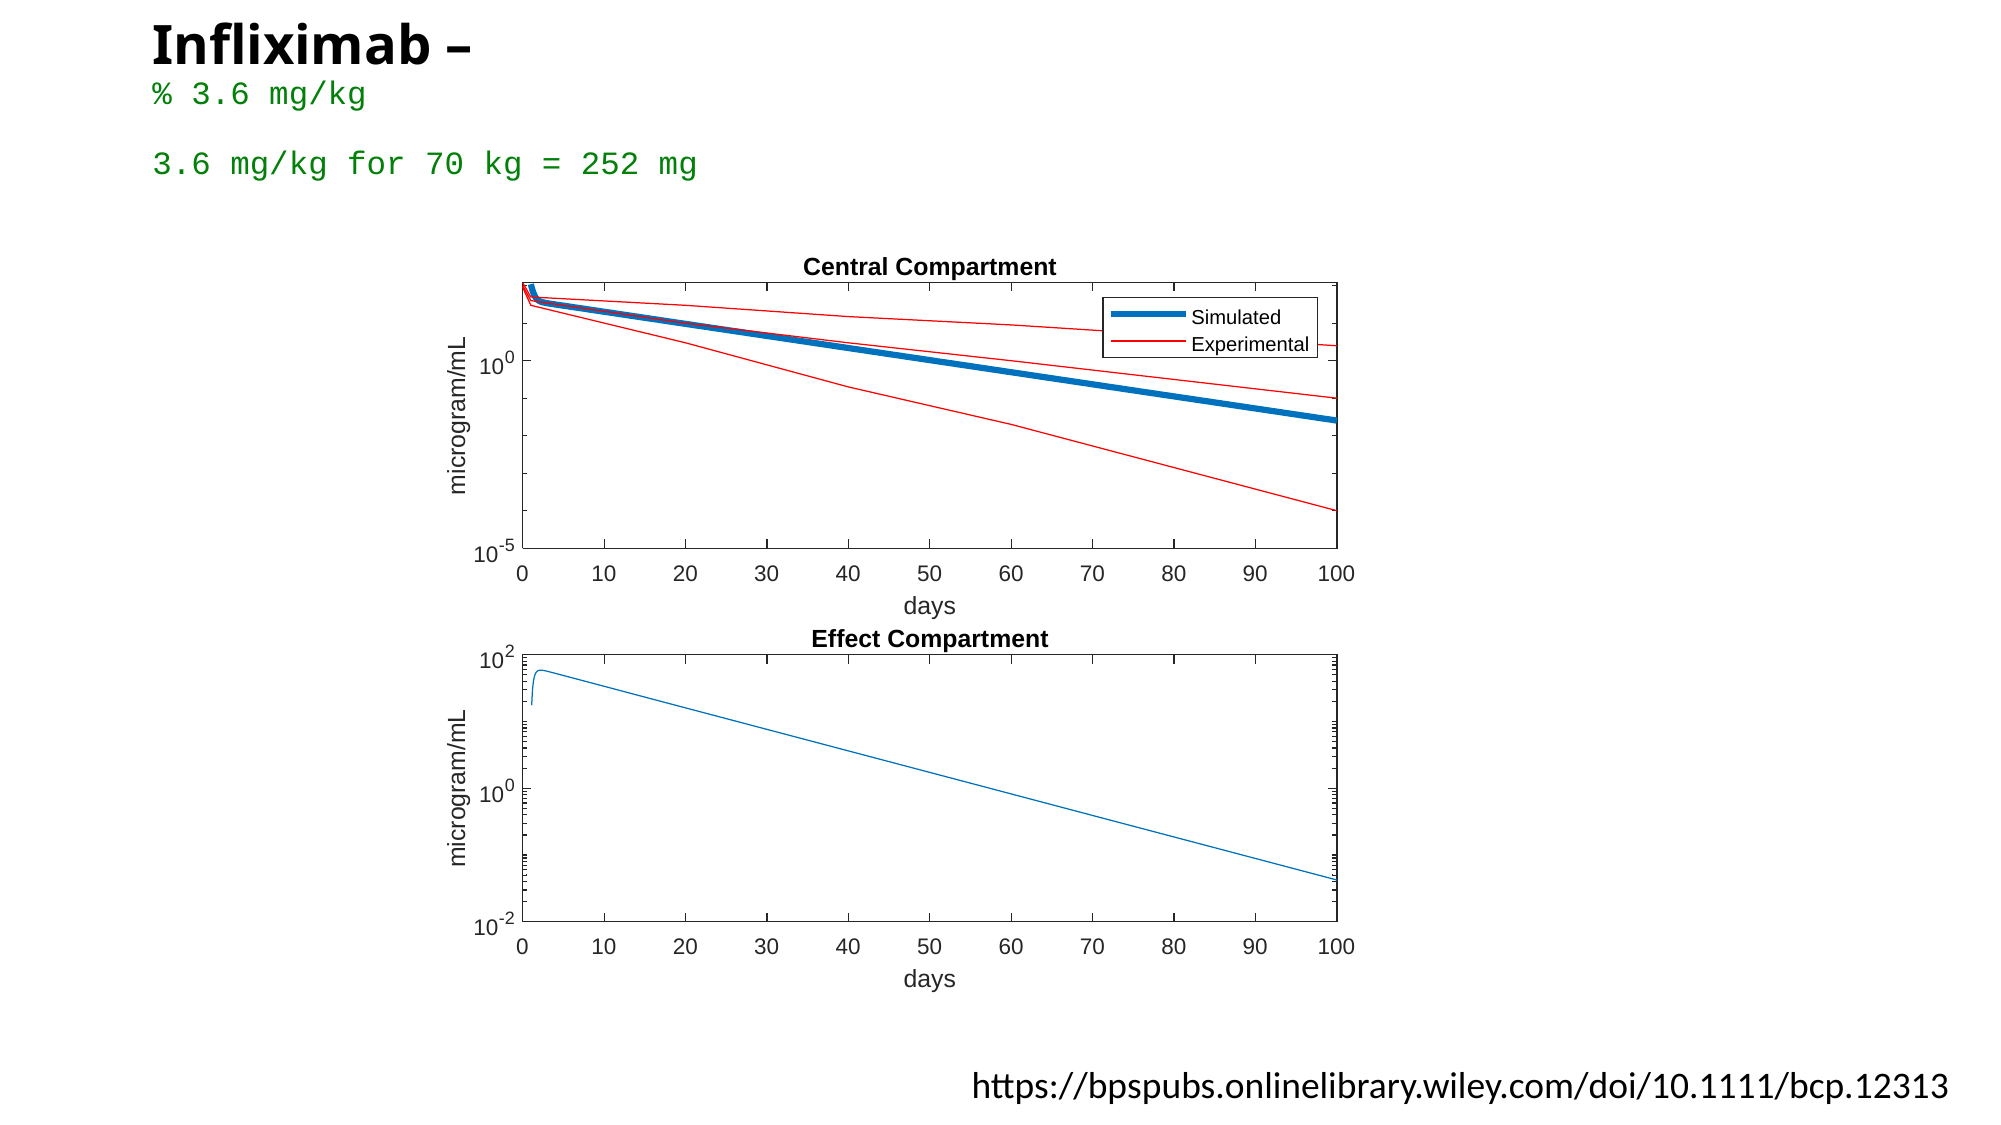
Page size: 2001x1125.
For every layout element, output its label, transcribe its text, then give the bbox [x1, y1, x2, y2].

title Infliximab – % 3.6 mg/kg 3.6 mg/kg for 70 kg = 252 mg [137, 10, 1863, 255]
text_box https://bpspubs.onlinelibrary.wiley.com/doi/10.1111/bcp.12313 [956, 1054, 1965, 1114]
picture [386, 222, 1435, 1009]
